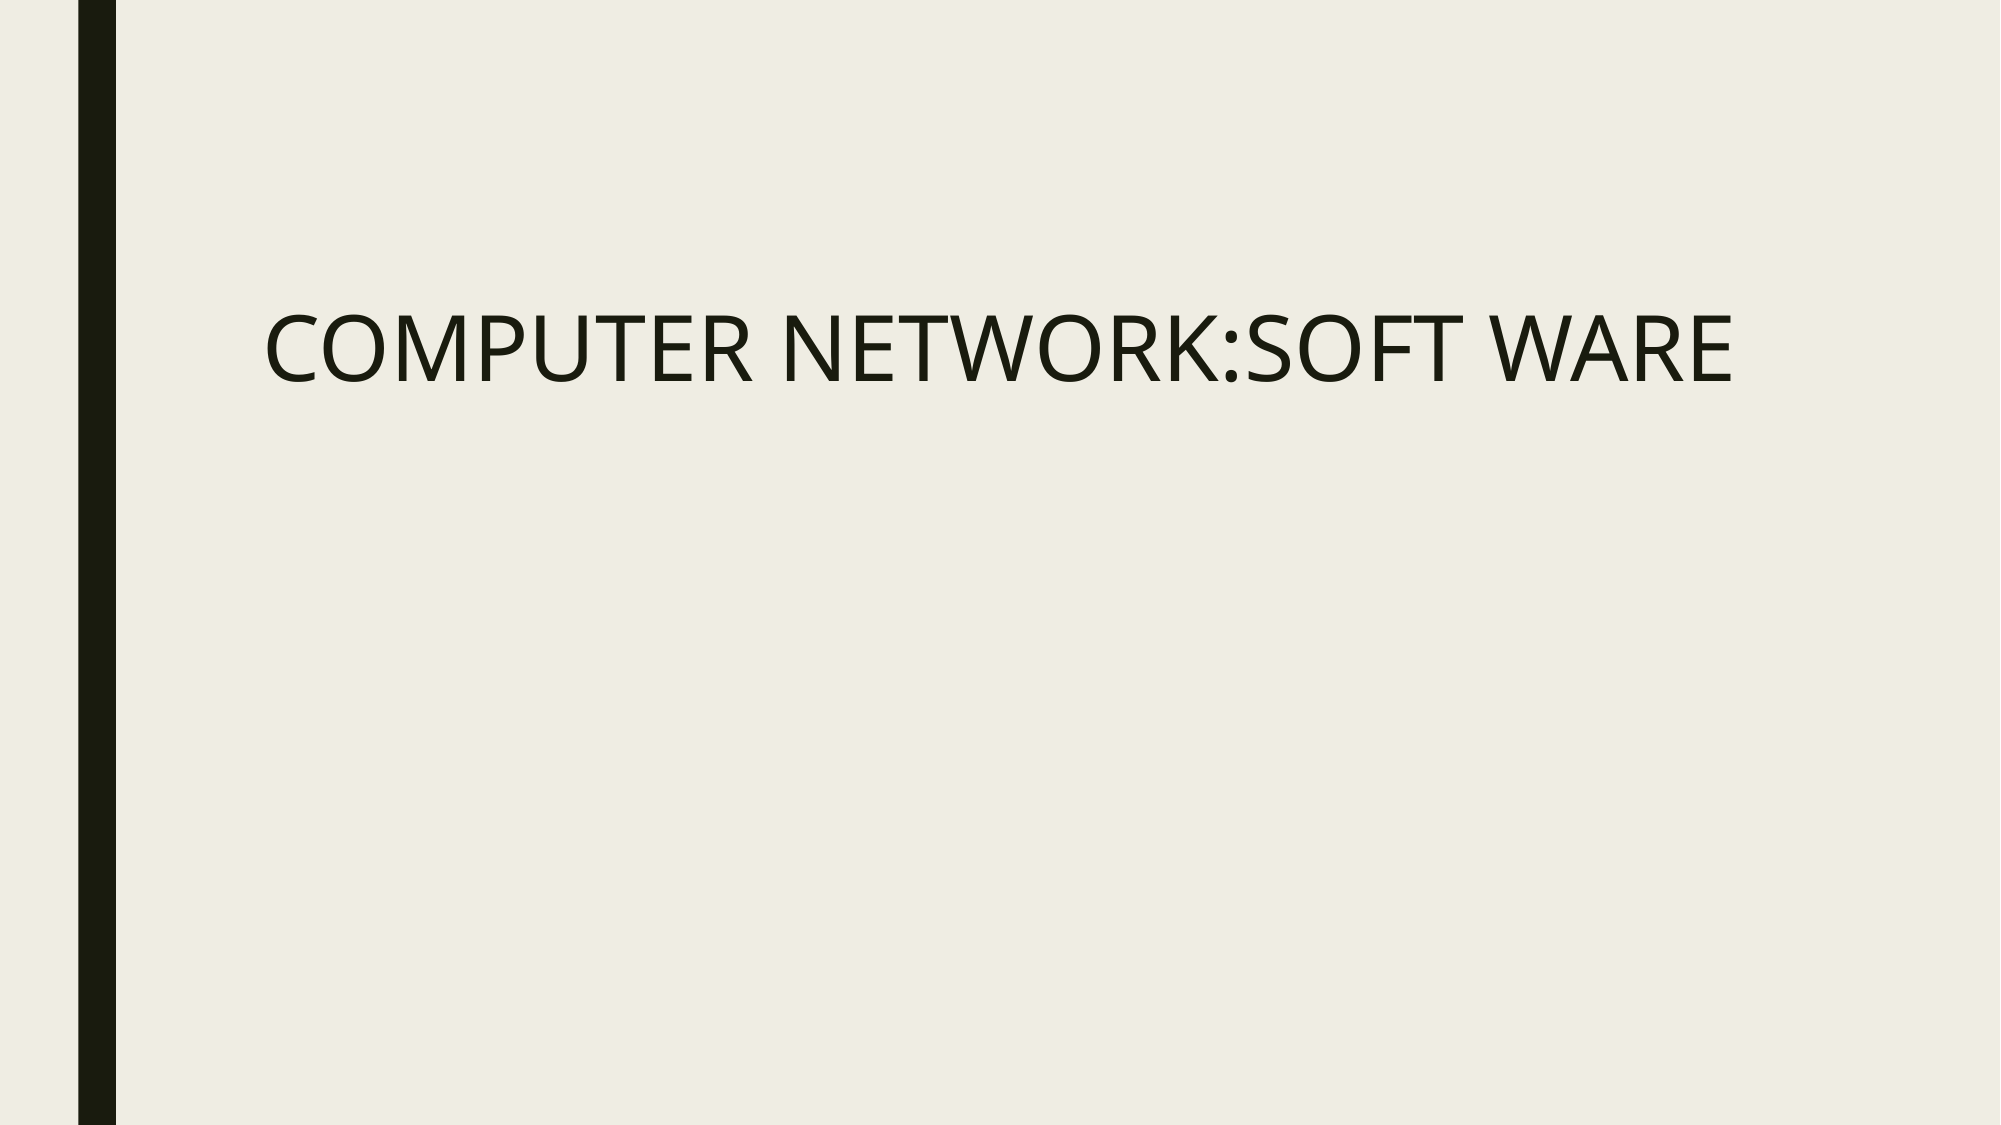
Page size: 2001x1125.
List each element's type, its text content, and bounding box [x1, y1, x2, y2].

title COMPUTER NETWORK:SOFT WARE [212, 230, 1788, 474]
